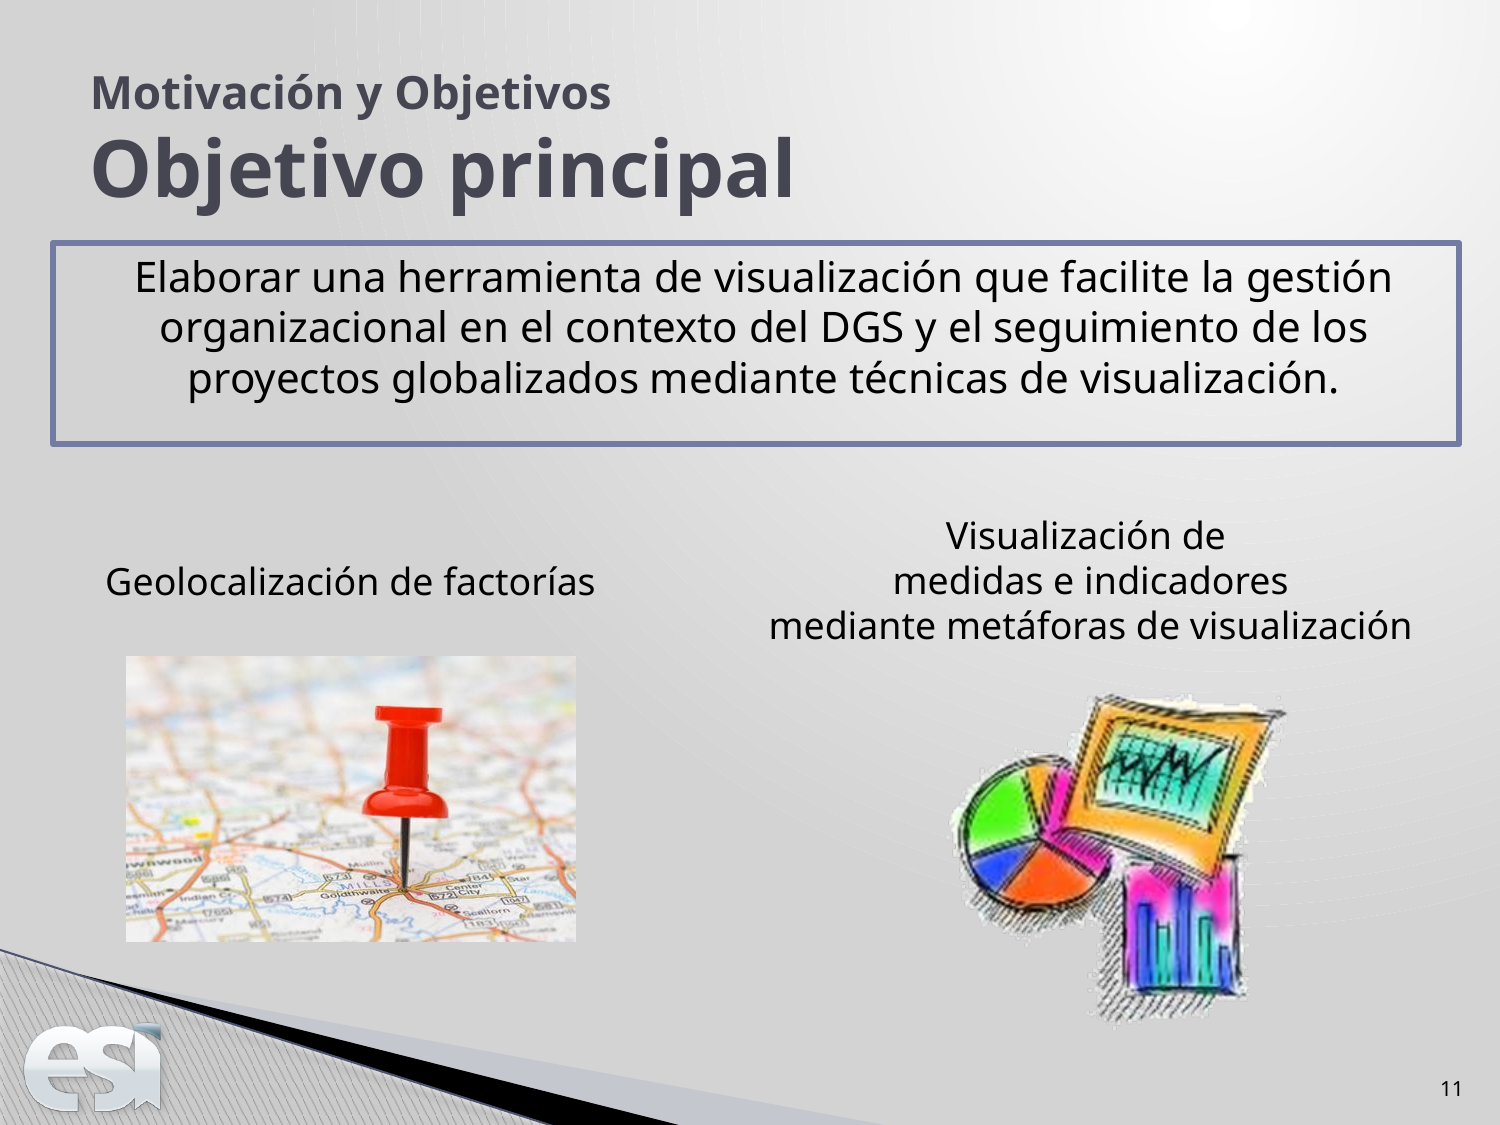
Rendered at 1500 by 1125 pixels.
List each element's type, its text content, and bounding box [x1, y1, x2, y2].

text_box Geolocalización de factorías [90, 550, 612, 611]
picture [904, 656, 1337, 1046]
picture [126, 656, 576, 943]
title Motivación y Objetivos Objetivo principal [75, 45, 1425, 233]
picture [17, 1017, 172, 1116]
list Elaborar una herramienta de visualización que facilite la gestión organizacional en el contexto del DGS y el seguimiento de los proyectos globalizados mediante técnicas de visualización. [53, 243, 1459, 445]
text_box Visualización de medidas e indicadores mediante metáforas de visualización [753, 505, 1429, 655]
slide_number 11 [1418, 1051, 1479, 1112]
